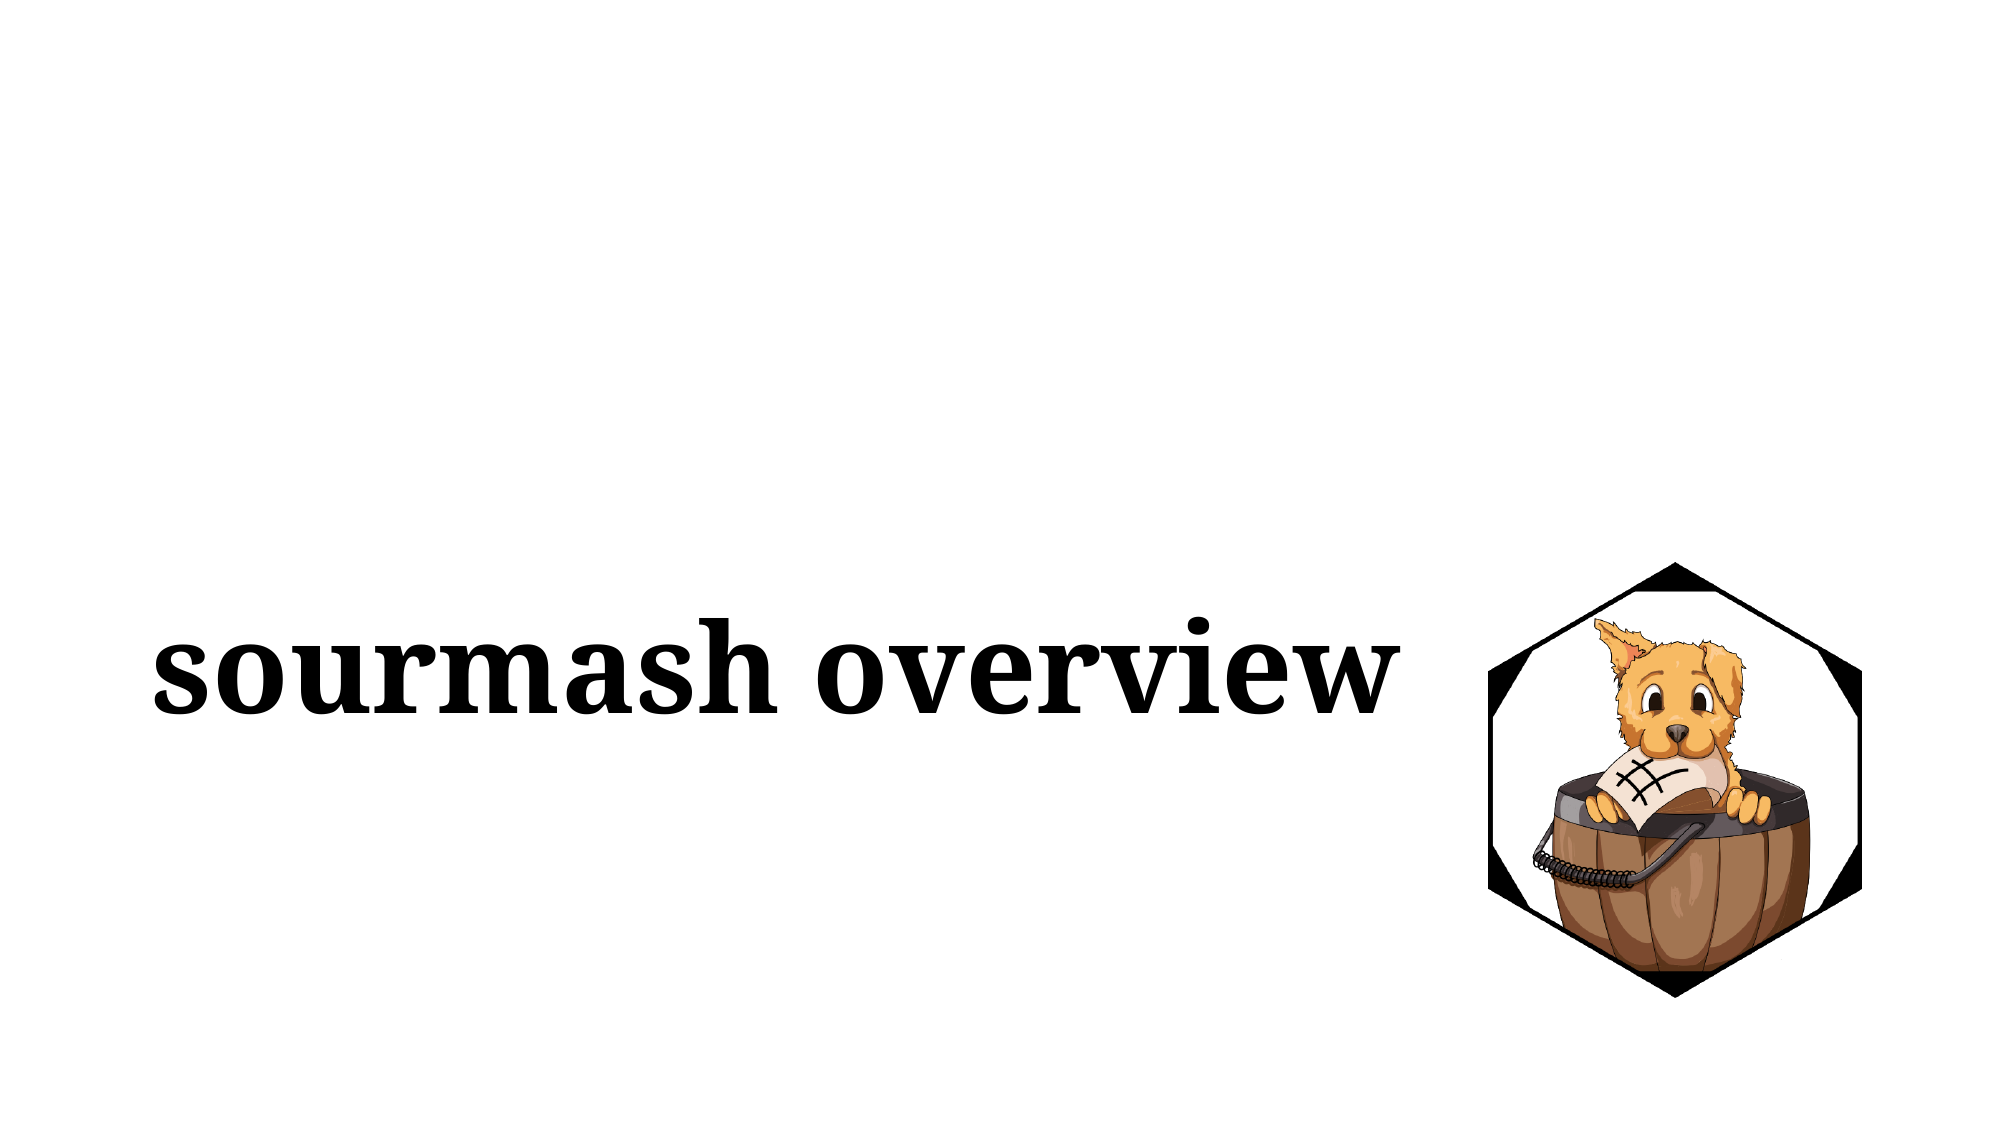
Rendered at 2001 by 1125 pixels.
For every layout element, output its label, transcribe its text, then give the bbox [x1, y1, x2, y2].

picture [1488, 562, 1862, 998]
title sourmash overview [136, 280, 1862, 749]
